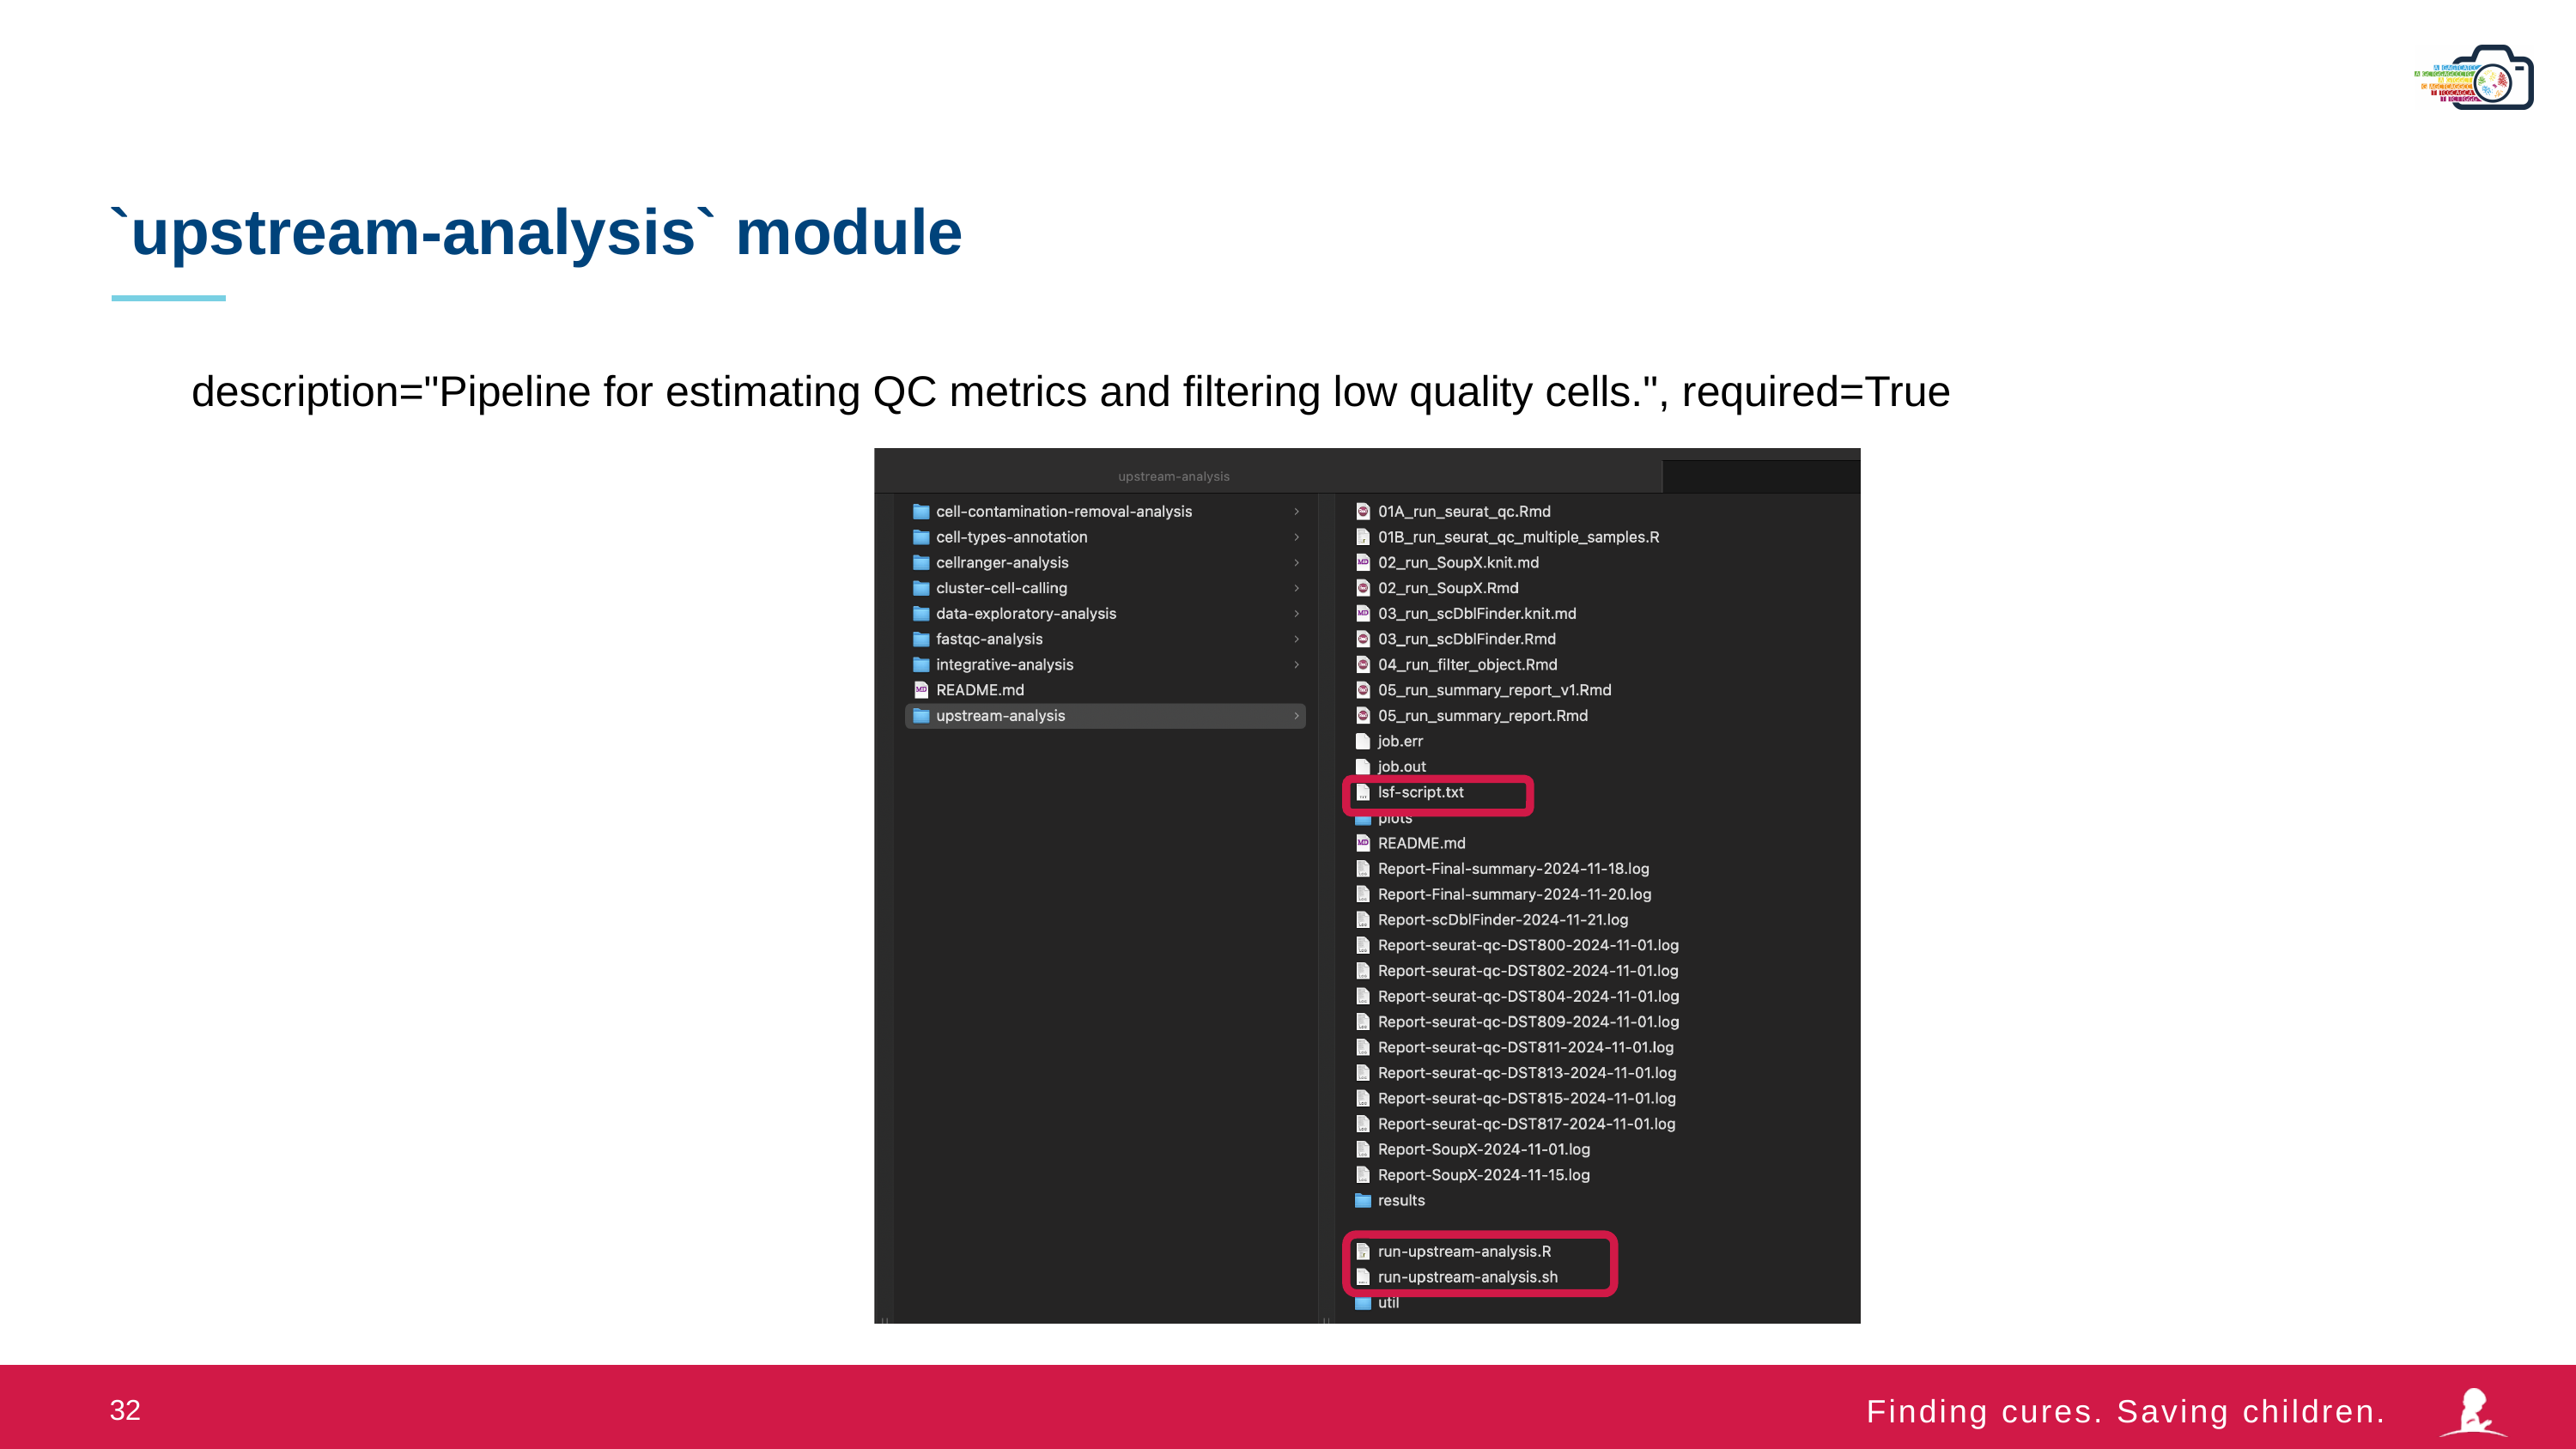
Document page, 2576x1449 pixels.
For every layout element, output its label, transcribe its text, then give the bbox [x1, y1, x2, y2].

slide_number 32 [96, 1375, 228, 1442]
picture [874, 448, 1861, 1324]
title `upstream-analysis` module [96, 77, 2475, 276]
picture [2415, 45, 2534, 110]
text_box description="Pipeline for estimating QC metrics and filtering low quality cells.", required=True [179, 356, 2292, 421]
